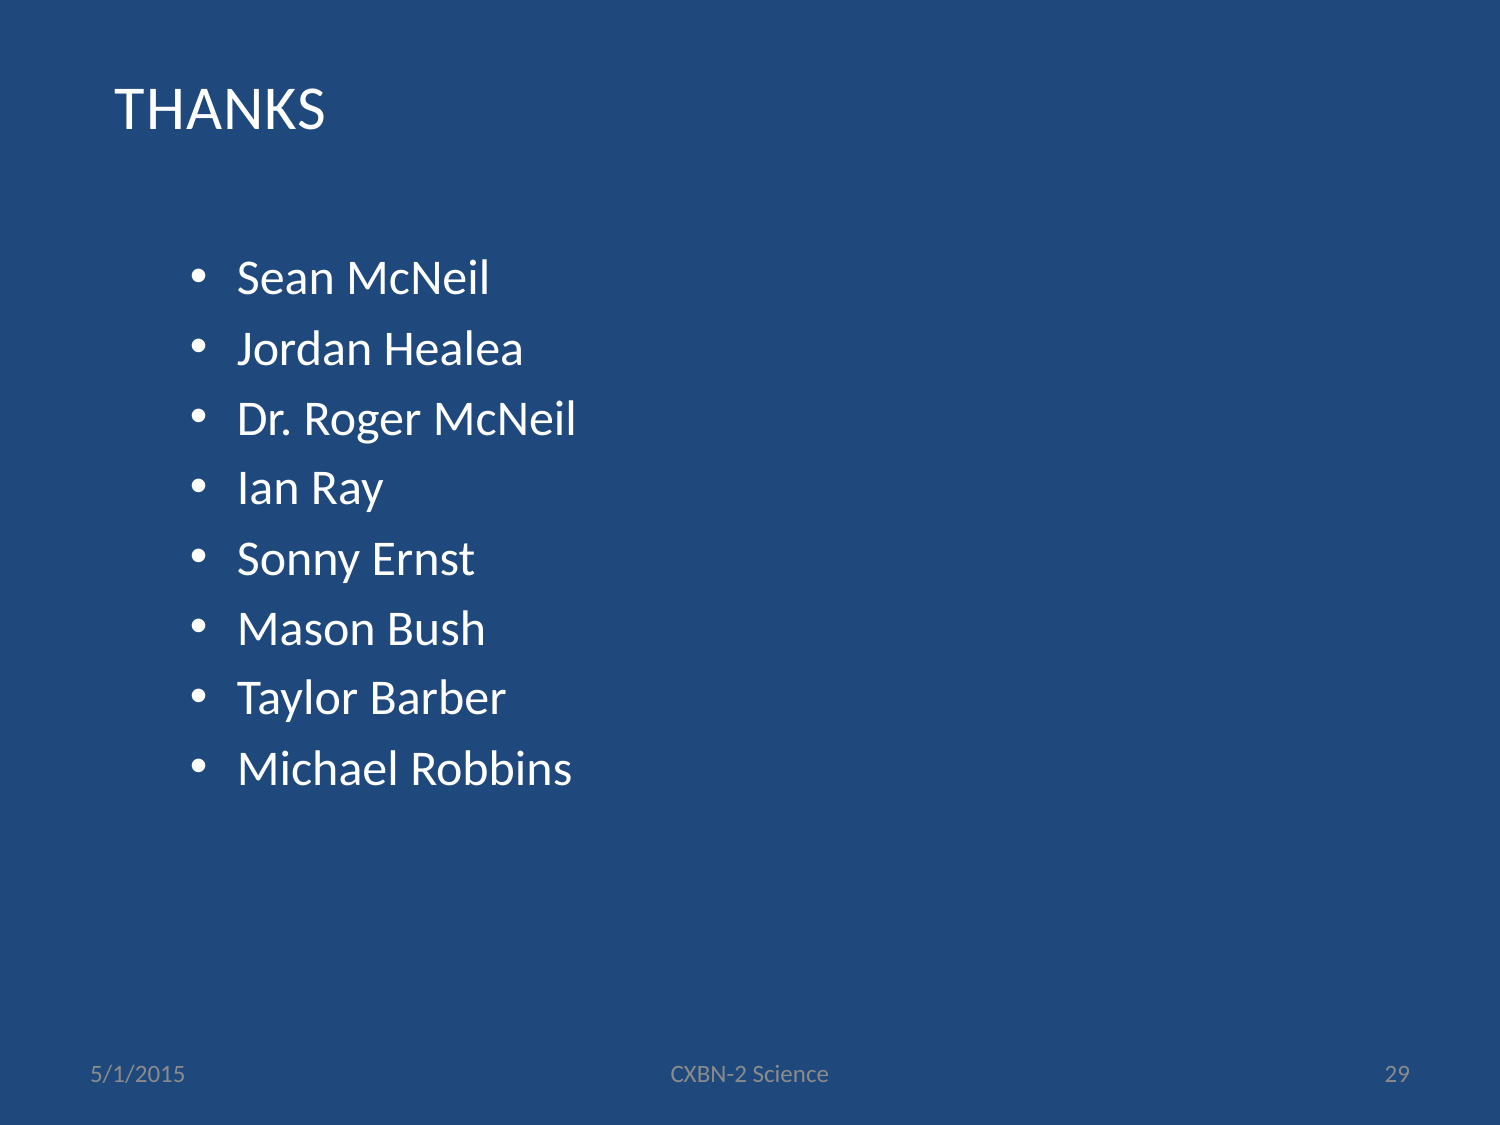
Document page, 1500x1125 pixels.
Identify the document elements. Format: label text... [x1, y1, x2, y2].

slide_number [75, 1042, 425, 1103]
list Sean McNeil Jordan Healea Dr. Roger McNeil Ian Ray Sonny Ernst Mason Bush Taylor Barber Michael Robbins [99, 237, 1400, 913]
text_box Thanks [99, 24, 1400, 150]
slide_number 29 [1074, 1042, 1425, 1103]
footer CXBN-2 Science [512, 1042, 988, 1103]
